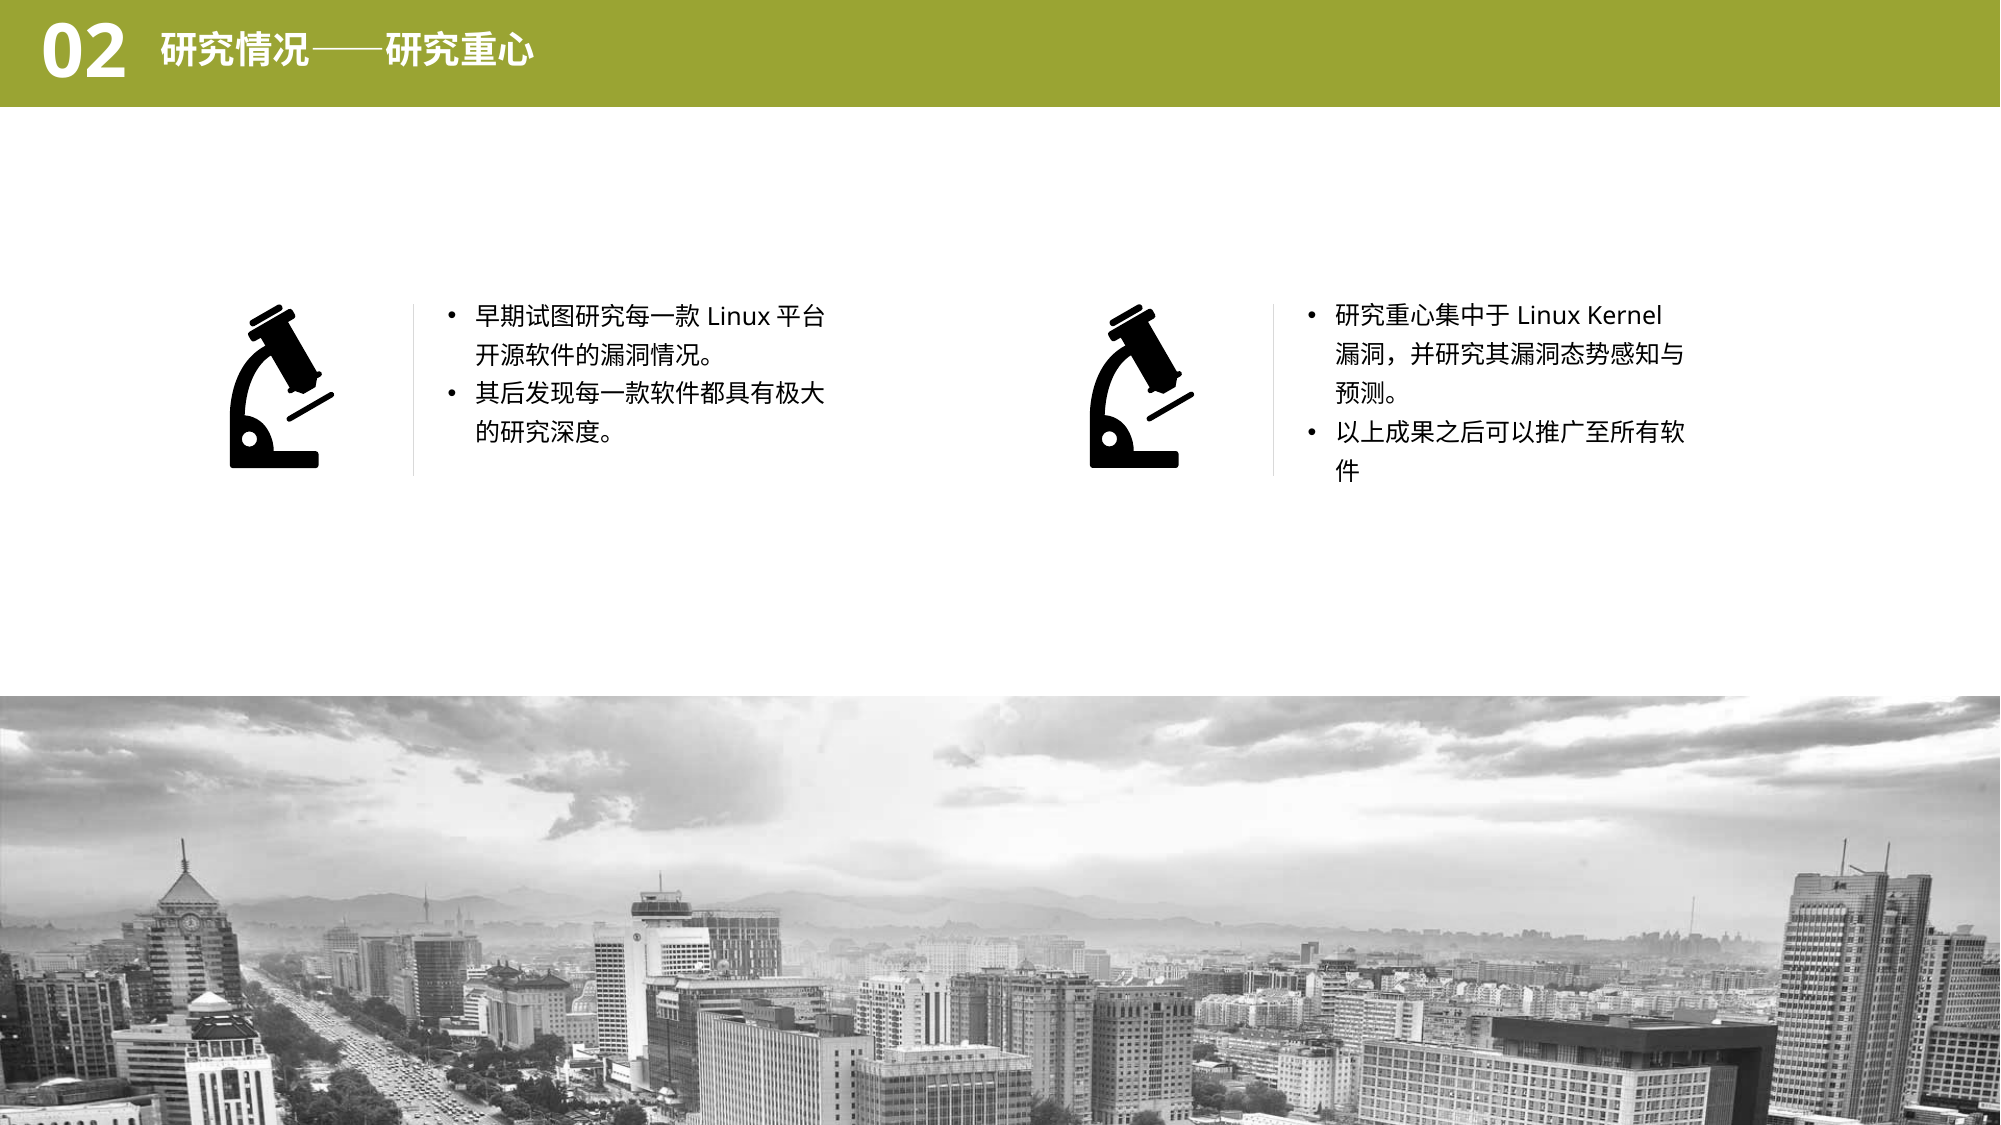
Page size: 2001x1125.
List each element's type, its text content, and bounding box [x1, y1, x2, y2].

list 研究情况——研究重心 [146, 23, 772, 84]
text_box 早期试图研究每一款Linux平台开源软件的漏洞情况。 其后发现每一款软件都具有极大的研究深度。 [432, 283, 846, 455]
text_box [228, 304, 335, 469]
list 02 [26, 13, 146, 93]
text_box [1088, 303, 1195, 468]
text_box 研究重心集中于Linux Kernel漏洞，并研究其漏洞态势感知与预测。 以上成果之后可以推广至所有软件 [1293, 283, 1706, 493]
picture [0, 696, 2000, 1125]
